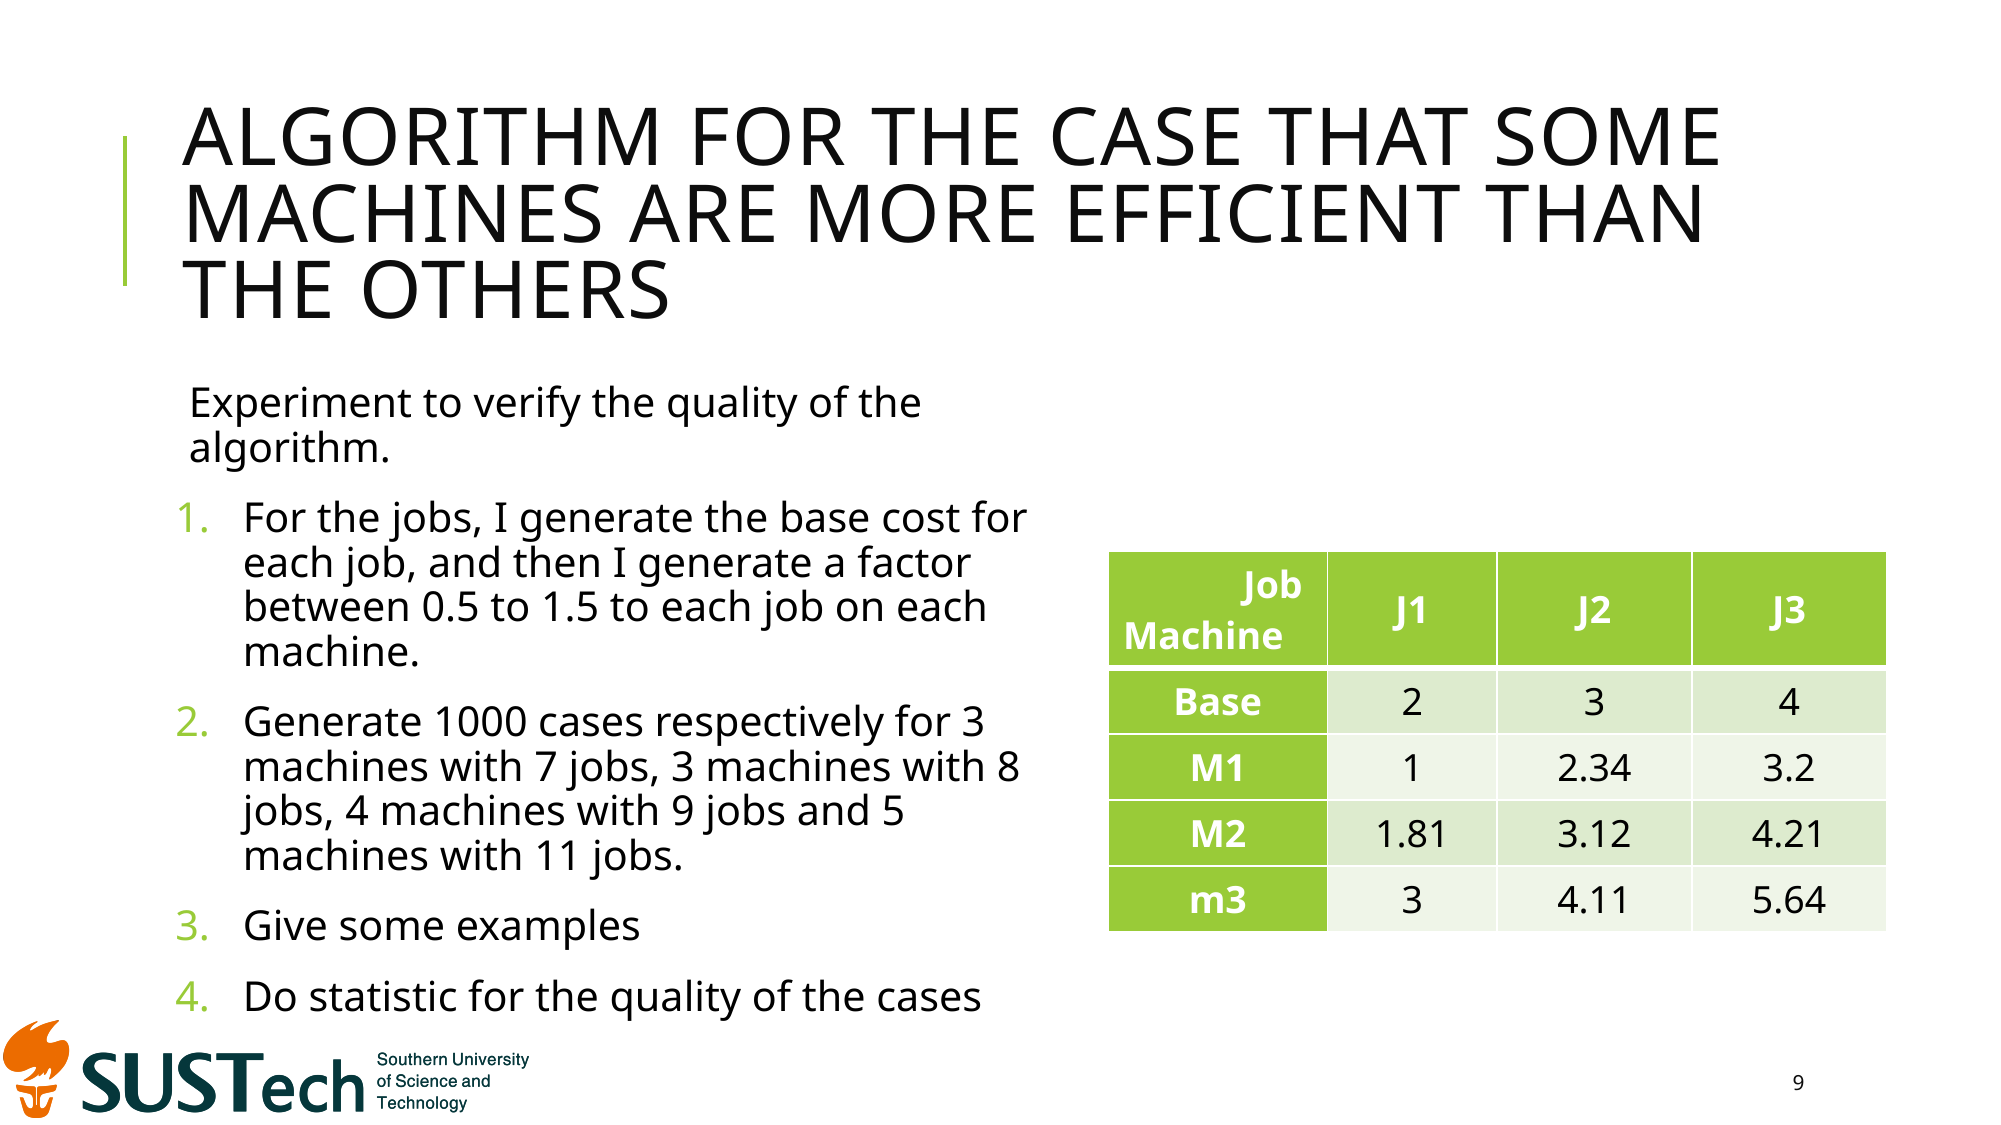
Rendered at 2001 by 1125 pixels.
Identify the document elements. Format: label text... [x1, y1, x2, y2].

table_header J2 [1498, 552, 1691, 665]
slide_number 9 [1777, 1061, 1938, 1107]
table_cell 4.11 [1498, 867, 1691, 931]
table_cell 3 [1328, 867, 1496, 931]
table_cell m3 [1109, 867, 1327, 931]
list Experiment to verify the quality of the algorithm. For the jobs, I generate the base cost for each job, and then I generate a factor between 0.5 to 1.5 to each job on each machine. Generate 1000 cases respectively for 3 machines with 7 jobs, 3 machines with 8 jobs, 4 machines with 9 jobs and 5 machines with 11 jobs. Give some examples Do statistic for the quality of the cases [168, 375, 1084, 1035]
table_cell M2 [1109, 801, 1327, 865]
table_cell 3 [1498, 671, 1691, 733]
table_header Job Machine [1109, 552, 1327, 665]
table_cell 2 [1328, 671, 1496, 733]
table_cell Base [1109, 671, 1327, 733]
table_cell 3.2 [1693, 735, 1886, 799]
table_cell 4.21 [1693, 801, 1886, 865]
table_cell 2.34 [1498, 735, 1691, 799]
table_cell 4 [1693, 671, 1886, 733]
table_cell M1 [1109, 735, 1327, 799]
picture [3, 1020, 529, 1118]
table_cell 3.12 [1498, 801, 1691, 865]
table_cell 5.64 [1693, 867, 1886, 931]
table_cell 1 [1328, 735, 1496, 799]
table_header J3 [1693, 552, 1886, 665]
table_cell 1.81 [1328, 801, 1496, 865]
title Algorithm for the case that Some machines are more efficient than the others [168, 96, 1763, 342]
table_header J1 [1328, 552, 1496, 665]
